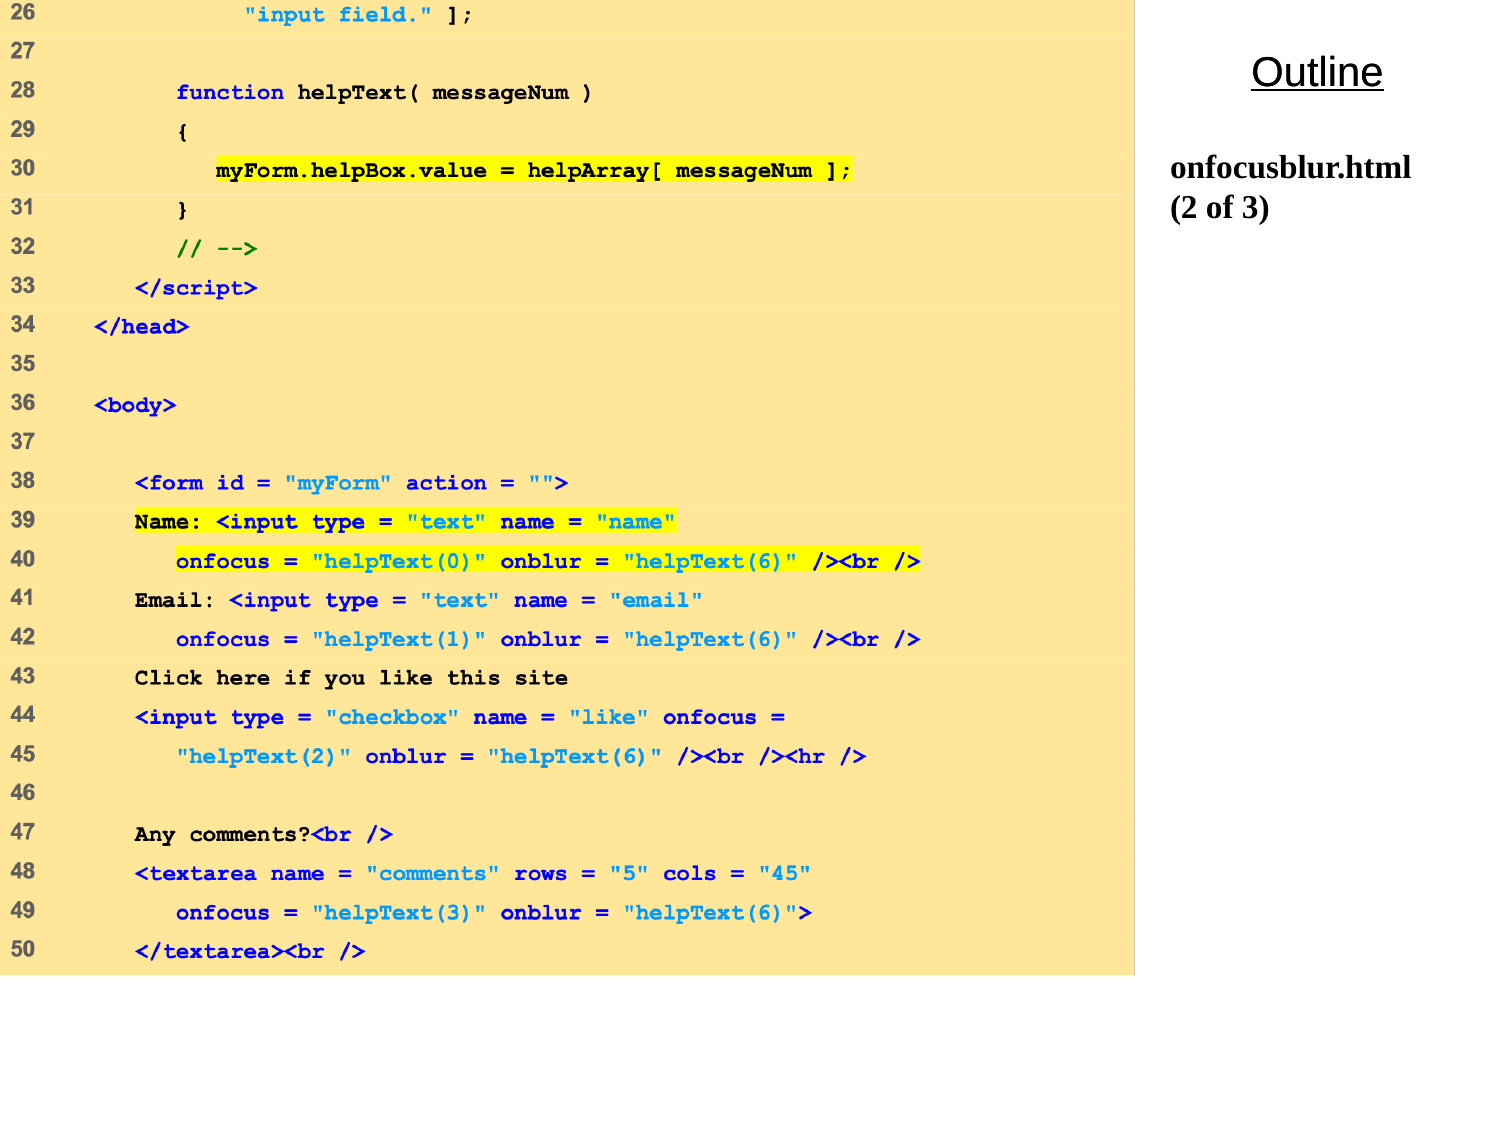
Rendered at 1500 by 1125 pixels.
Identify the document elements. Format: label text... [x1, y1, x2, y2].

title onfocusblur.html (2 of 3) [1161, 136, 1500, 1038]
picture [0, 0, 1136, 1005]
